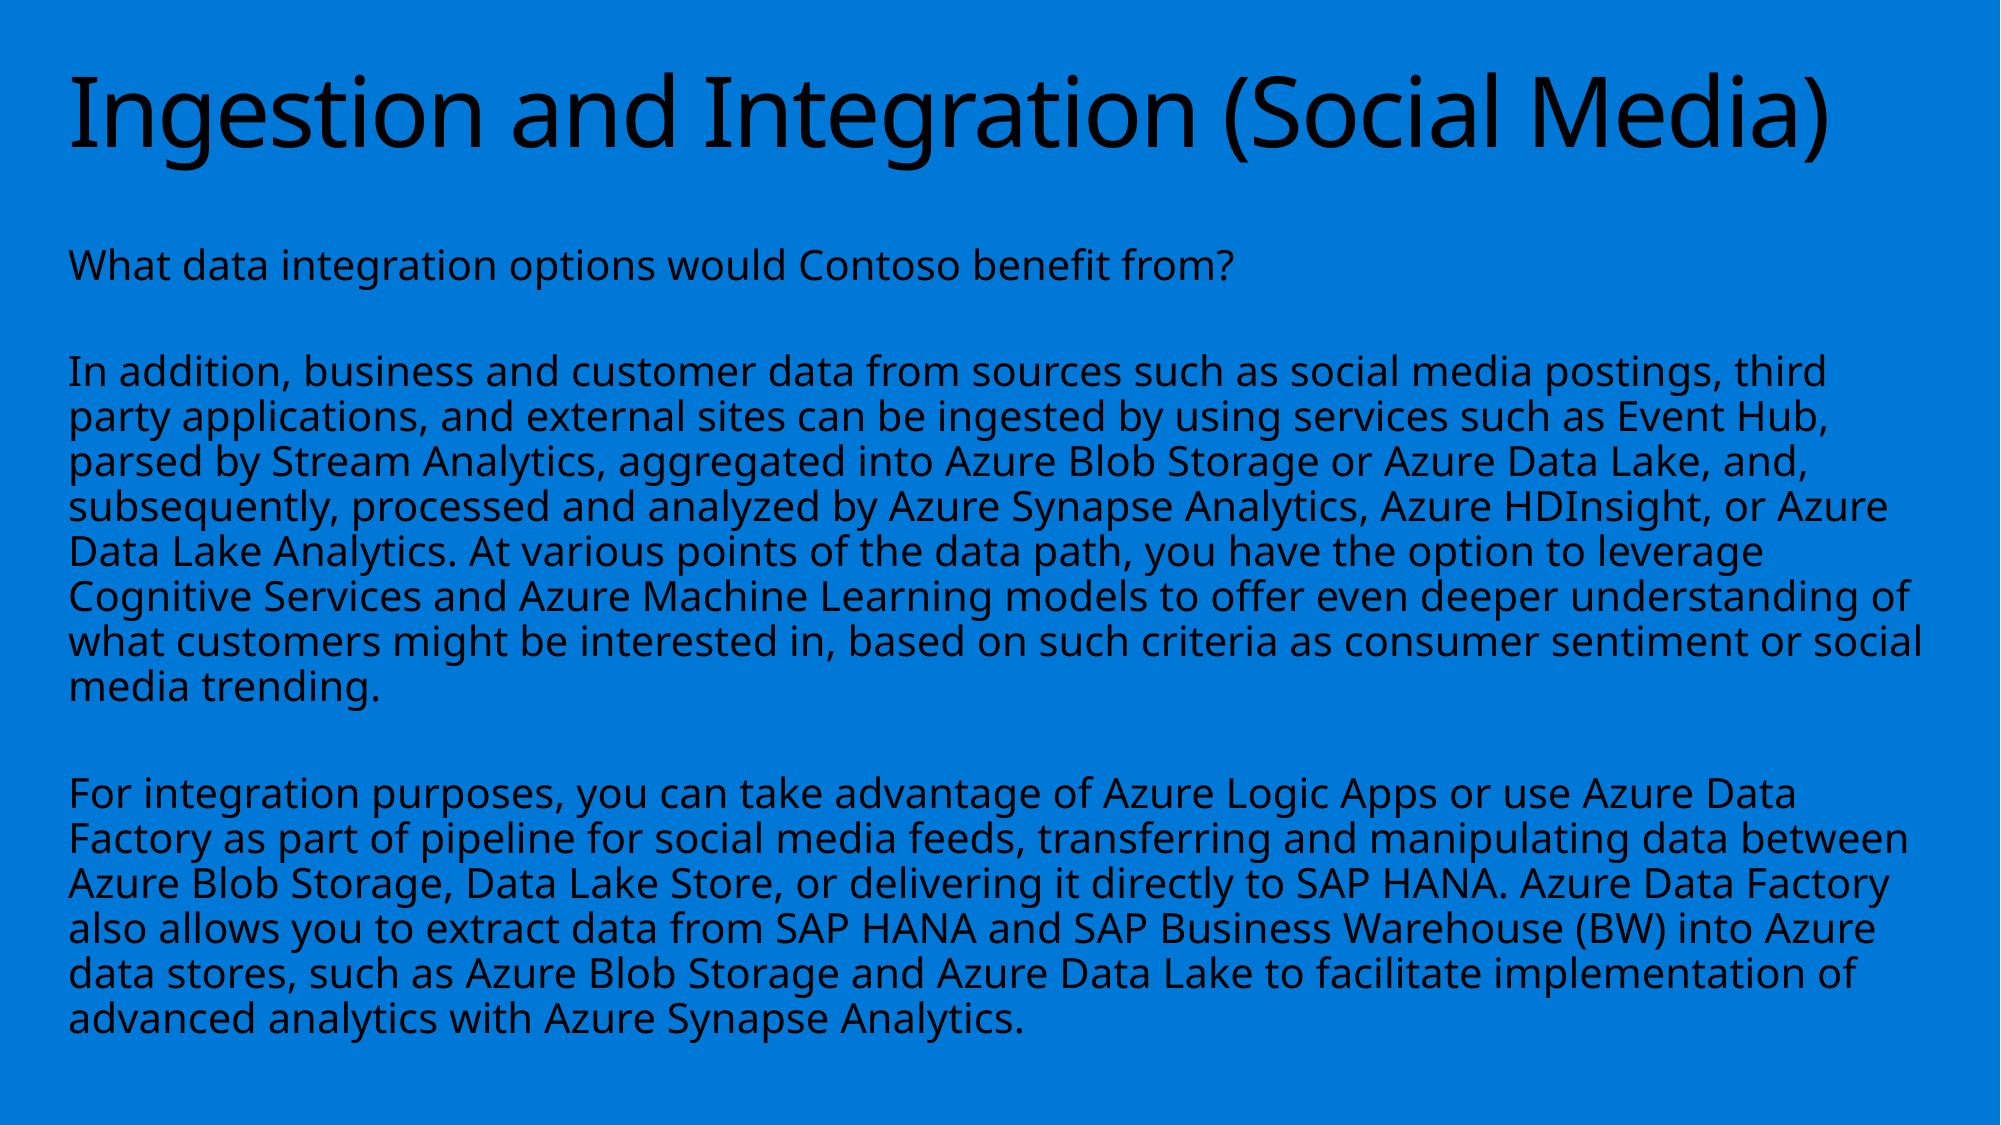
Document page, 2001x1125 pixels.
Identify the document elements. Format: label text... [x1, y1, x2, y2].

title Ingestion and Integration (Social Media) [44, 47, 1957, 196]
list What data integration options would Contoso benefit from? In addition, business and customer data from sources such as social media postings, third party applications, and external sites can be ingested by using services such as Event Hub, parsed by Stream Analytics, aggregated into Azure Blob Storage or Azure Data Lake, and, subsequently, processed and analyzed by Azure Synapse Analytics, Azure HDInsight, or Azure Data Lake Analytics. At various points of the data path, you have the option to leverage Cognitive Services and Azure Machine Learning models to offer even deeper understanding of what customers might be interested in, based on such criteria as consumer sentiment or social media trending. For integration purposes, you can take advantage of Azure Logic Apps or use Azure Data Factory as part of pipeline for social media feeds, transferring and manipulating data between Azure Blob Storage, Data Lake Store, or delivering it directly to SAP HANA. Azure Data Factory also allows you to extract data from SAP HANA and SAP Business Warehouse (BW) into Azure data stores, such as Azure Blob Storage and Azure Data Lake to facilitate implementation of advanced analytics with Azure Synapse Analytics. [44, 229, 1956, 982]
